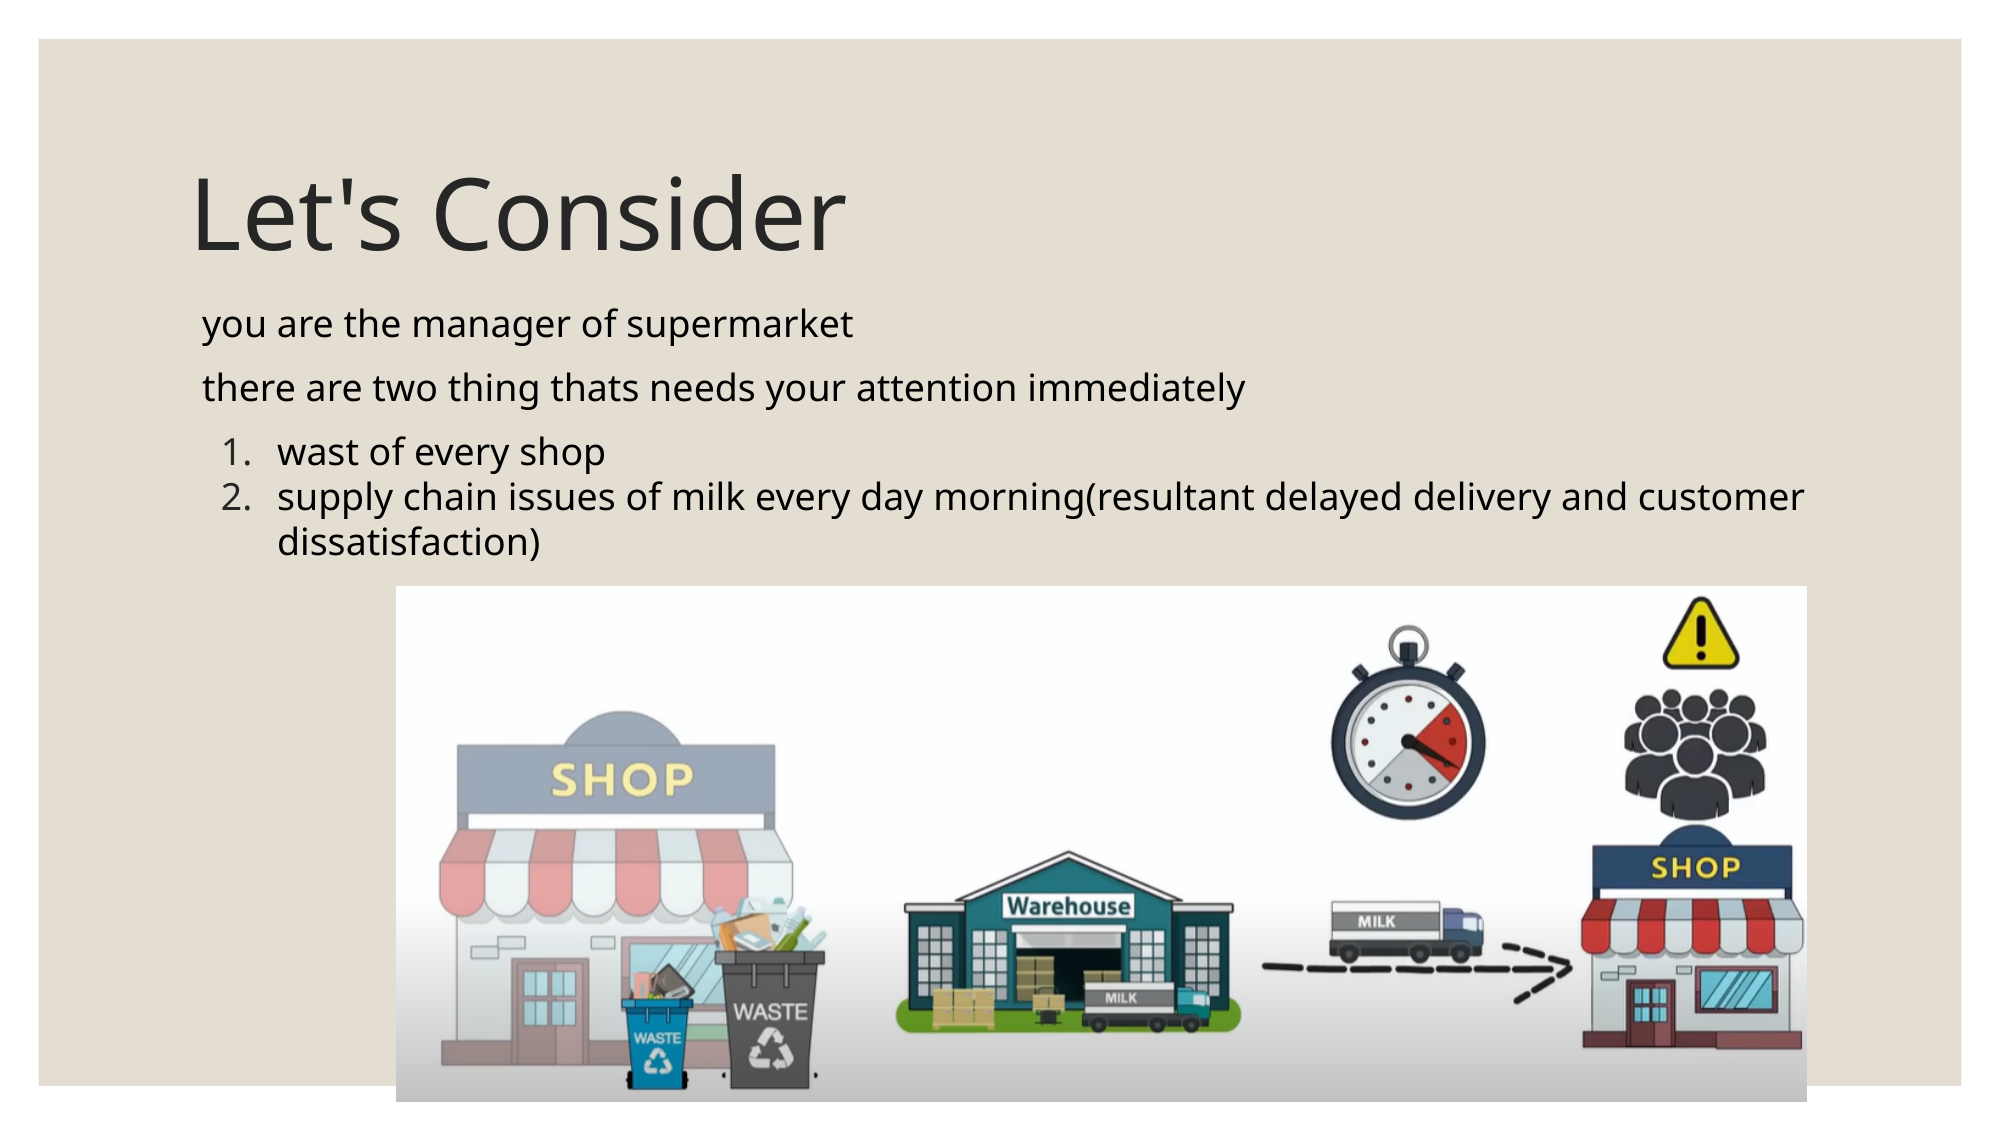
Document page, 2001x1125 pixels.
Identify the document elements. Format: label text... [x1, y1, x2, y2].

title Let's Consider [174, 105, 1825, 331]
list you are the manager of supermarket there are two thing thats needs your attention immediately wast of every shop supply chain issues of milk every day morning(resultant delayed delivery and customer dissatisfaction) [187, 292, 1837, 938]
picture [395, 586, 1807, 1102]
